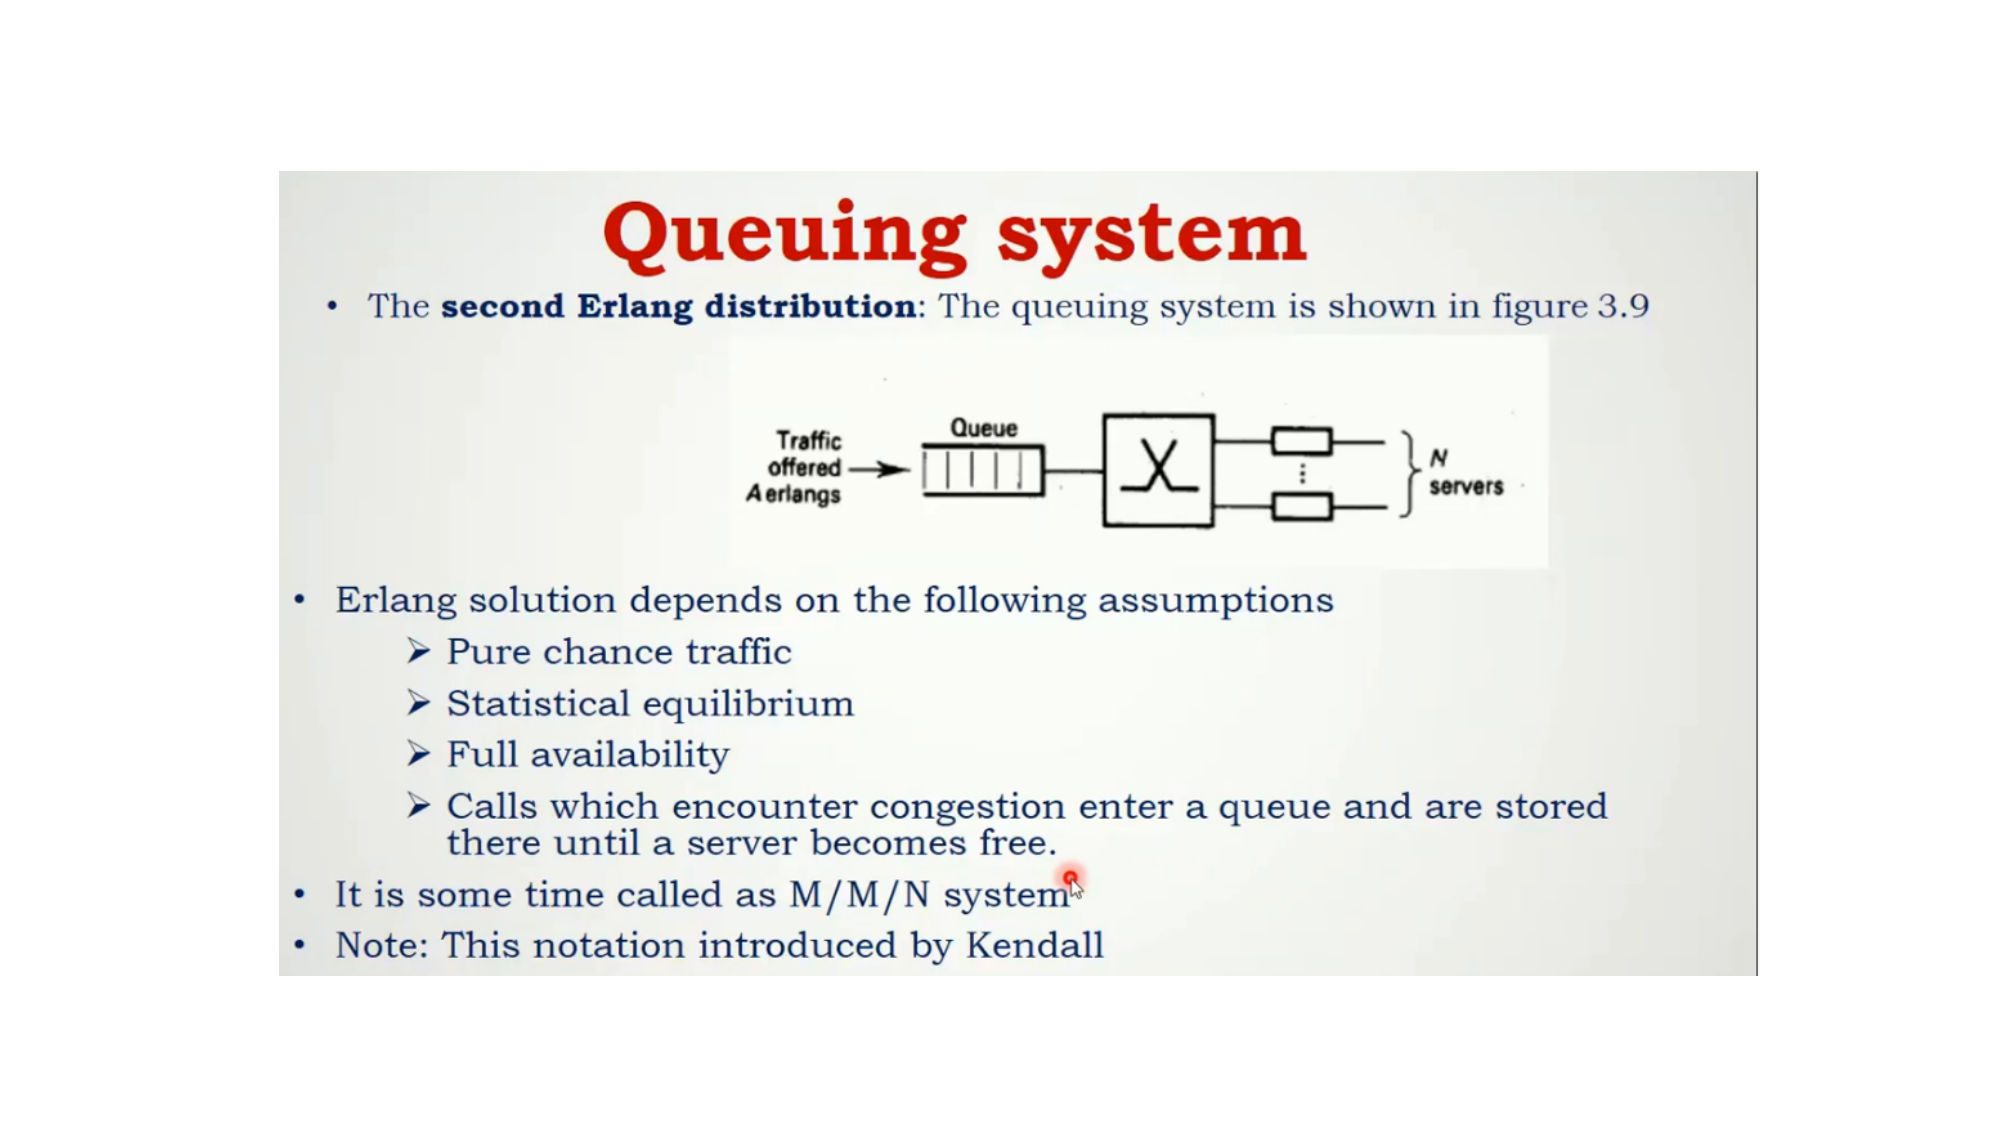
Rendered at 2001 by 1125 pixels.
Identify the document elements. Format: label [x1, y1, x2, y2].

picture [279, 171, 1763, 976]
